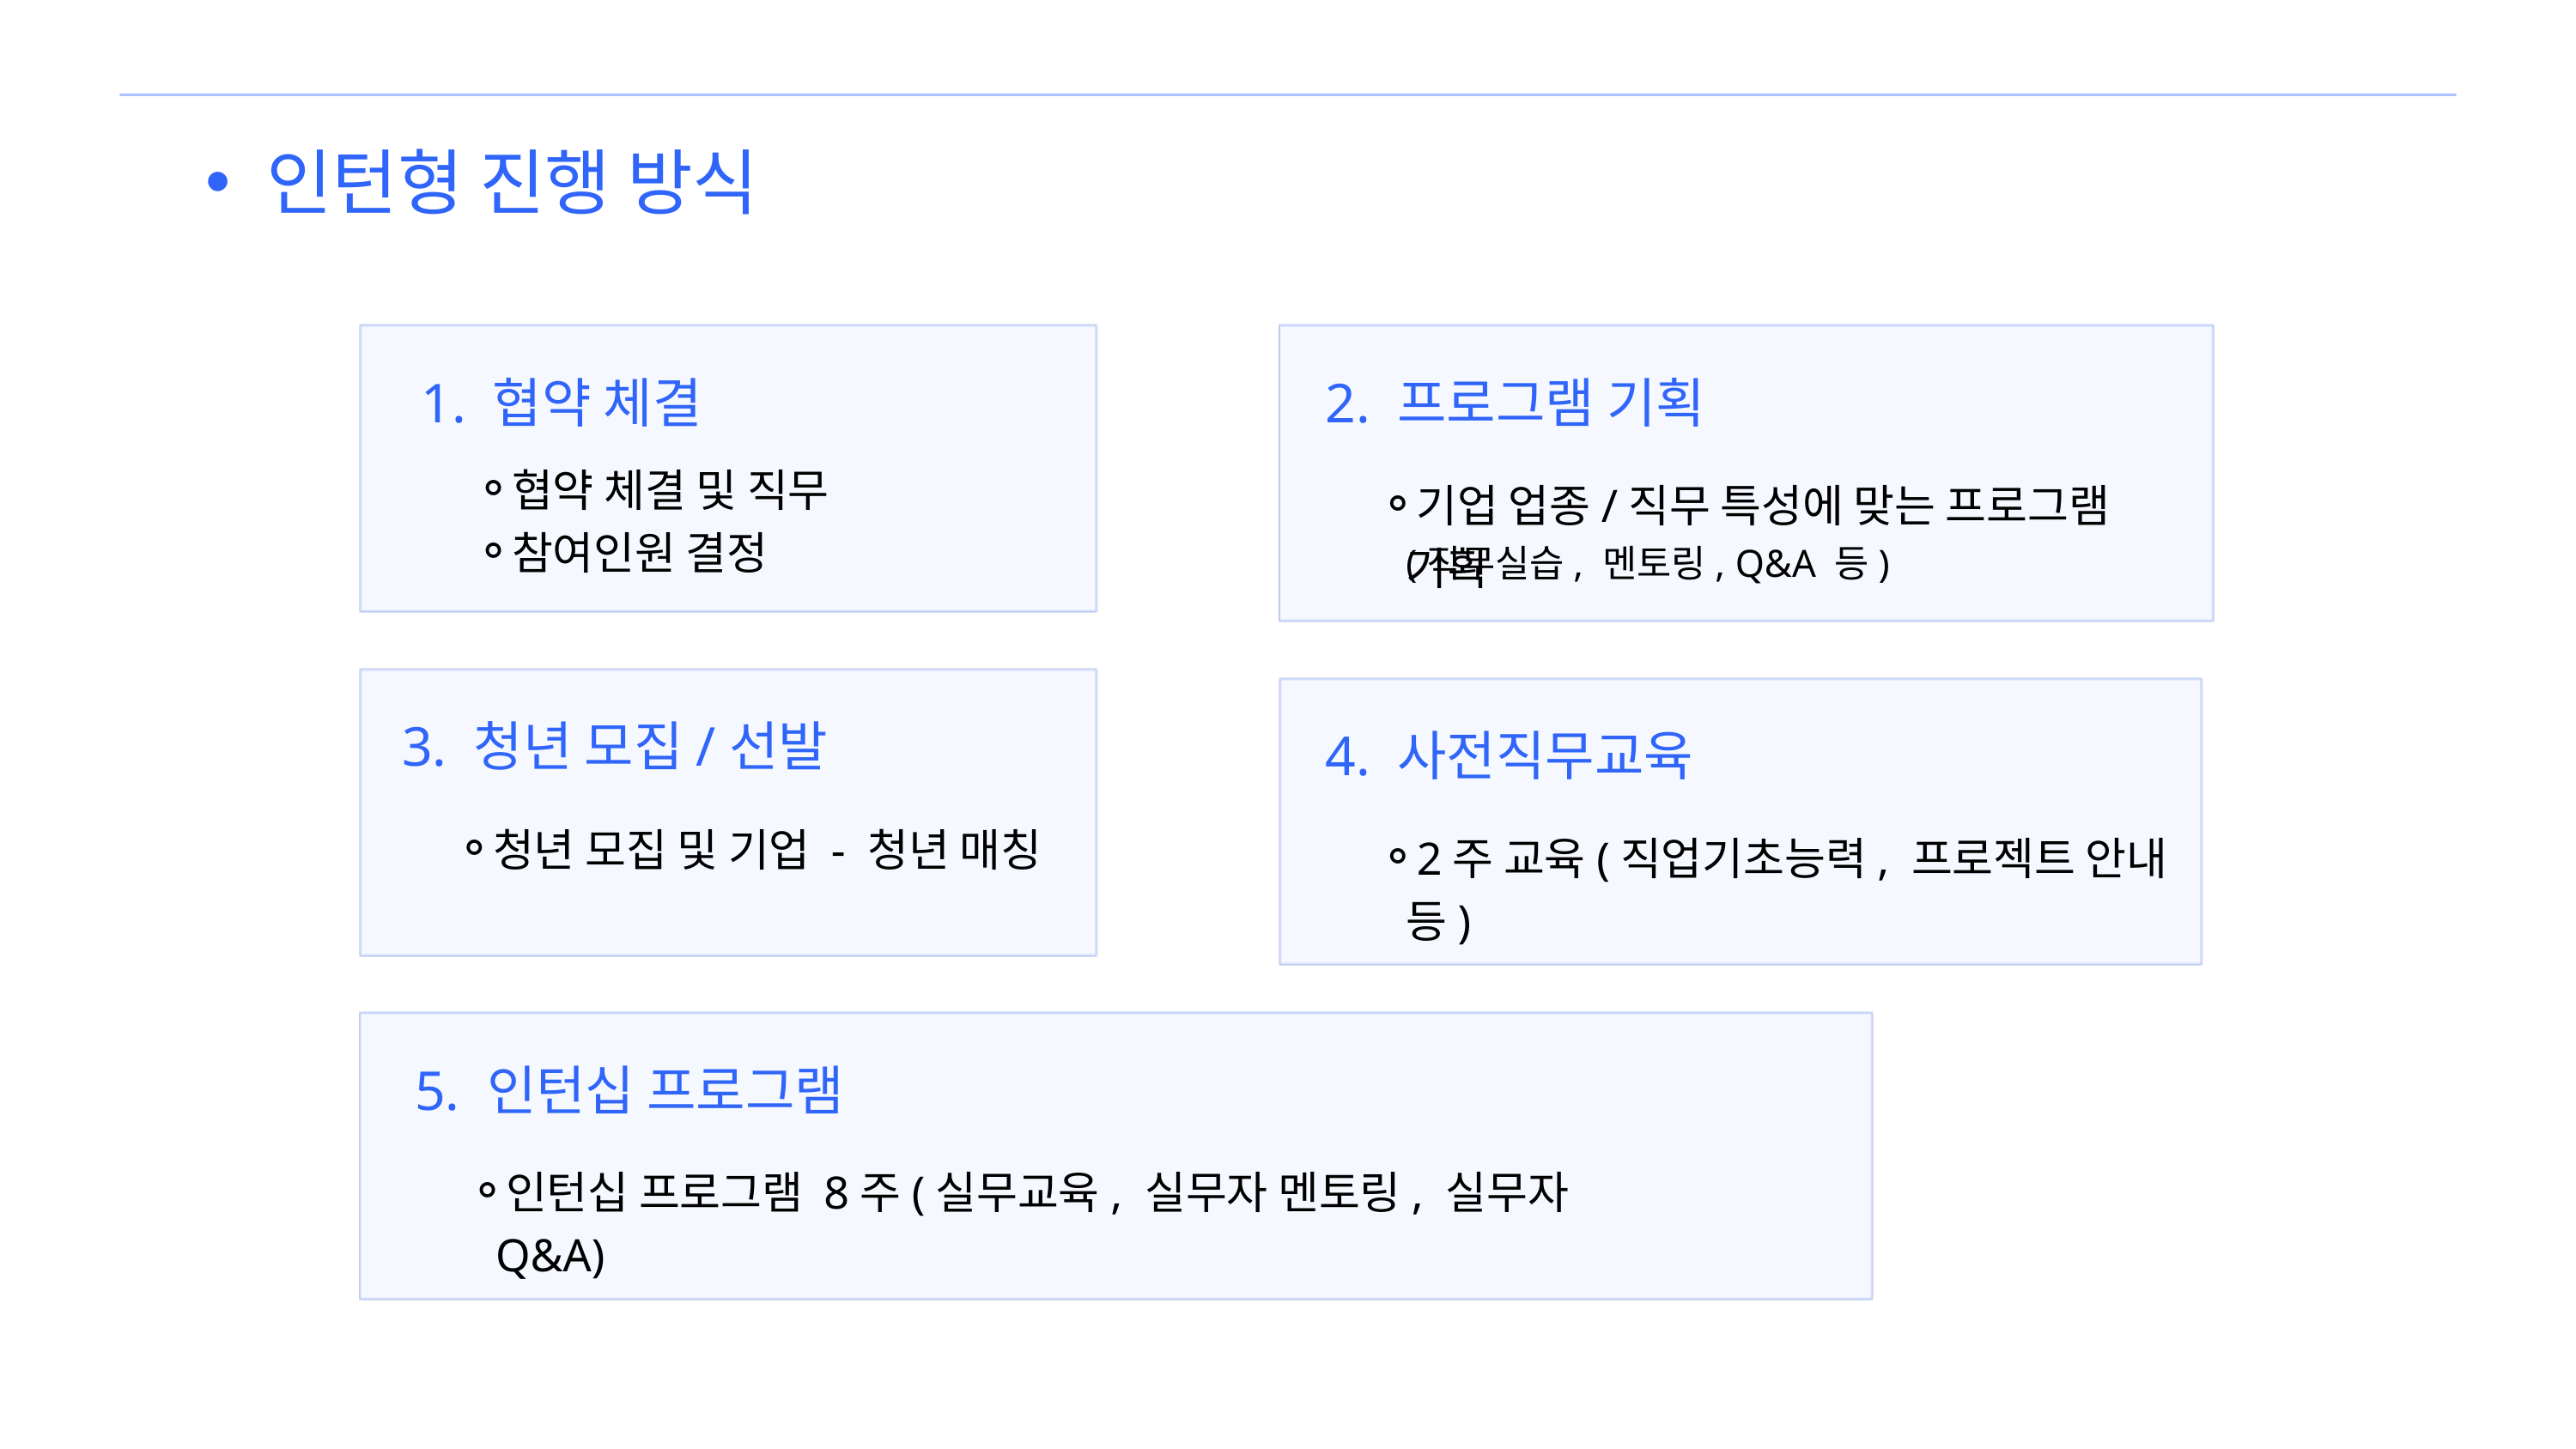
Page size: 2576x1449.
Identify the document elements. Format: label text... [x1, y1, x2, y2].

text_box 2주 교육(직업기초능력, 프로젝트 안내 등) [1325, 822, 2211, 947]
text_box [118, 93, 2458, 97]
text_box 3. 청년 모집/선발 [402, 701, 897, 778]
text_box 1. 협약 체결 [421, 358, 840, 433]
text_box [358, 309, 1115, 630]
text_box 5. 인턴십 프로그램 [415, 1046, 1037, 1121]
text_box 기업 업종/직무 특성에 맞는 프로그램 기획 [1325, 469, 2192, 594]
text_box (직무실습, 멘토링, Q&A 등) [1406, 532, 1923, 585]
text_box 협약 체결 및 직무 참여인원 결정 [421, 453, 923, 579]
text_box 인턴십 프로그램 8주(실무교육, 실무자 멘토링, 실무자 Q&A) [415, 1155, 1659, 1282]
text_box [358, 997, 1891, 1318]
text_box 2. 프로그램 기획 [1325, 358, 2115, 433]
text_box 청년 모집 및 기업 - 청년 매칭 [402, 812, 1072, 876]
text_box [358, 652, 1115, 974]
text_box 4. 사전직무교육 [1325, 711, 2131, 786]
text_box 인턴형 진행 방식 [144, 123, 1037, 224]
text_box [1278, 662, 2221, 983]
text_box [1278, 308, 2232, 640]
